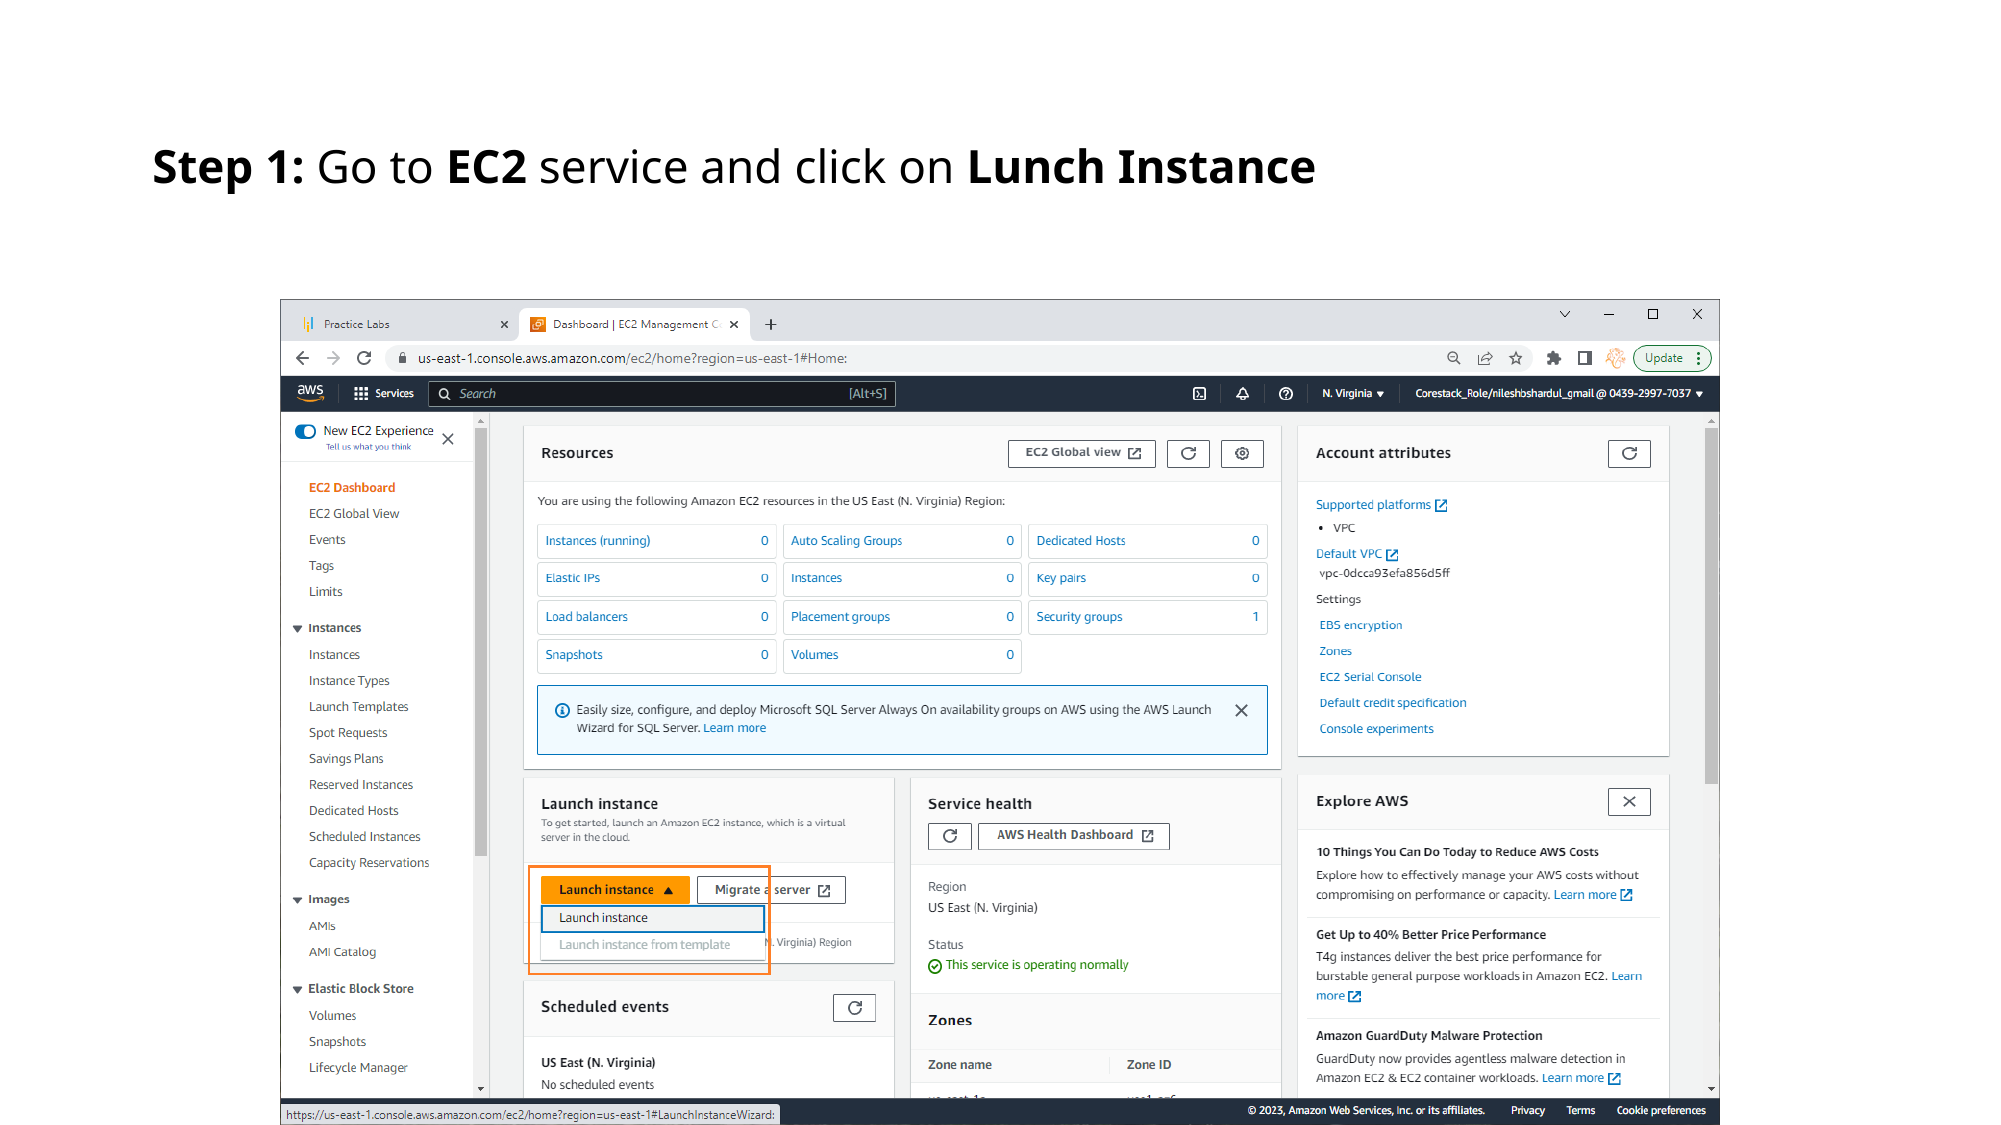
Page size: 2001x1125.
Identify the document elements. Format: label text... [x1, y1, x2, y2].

title Step 1: Go to EC2 service and click on Lunch Instance [137, 59, 1863, 278]
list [280, 299, 1720, 1125]
